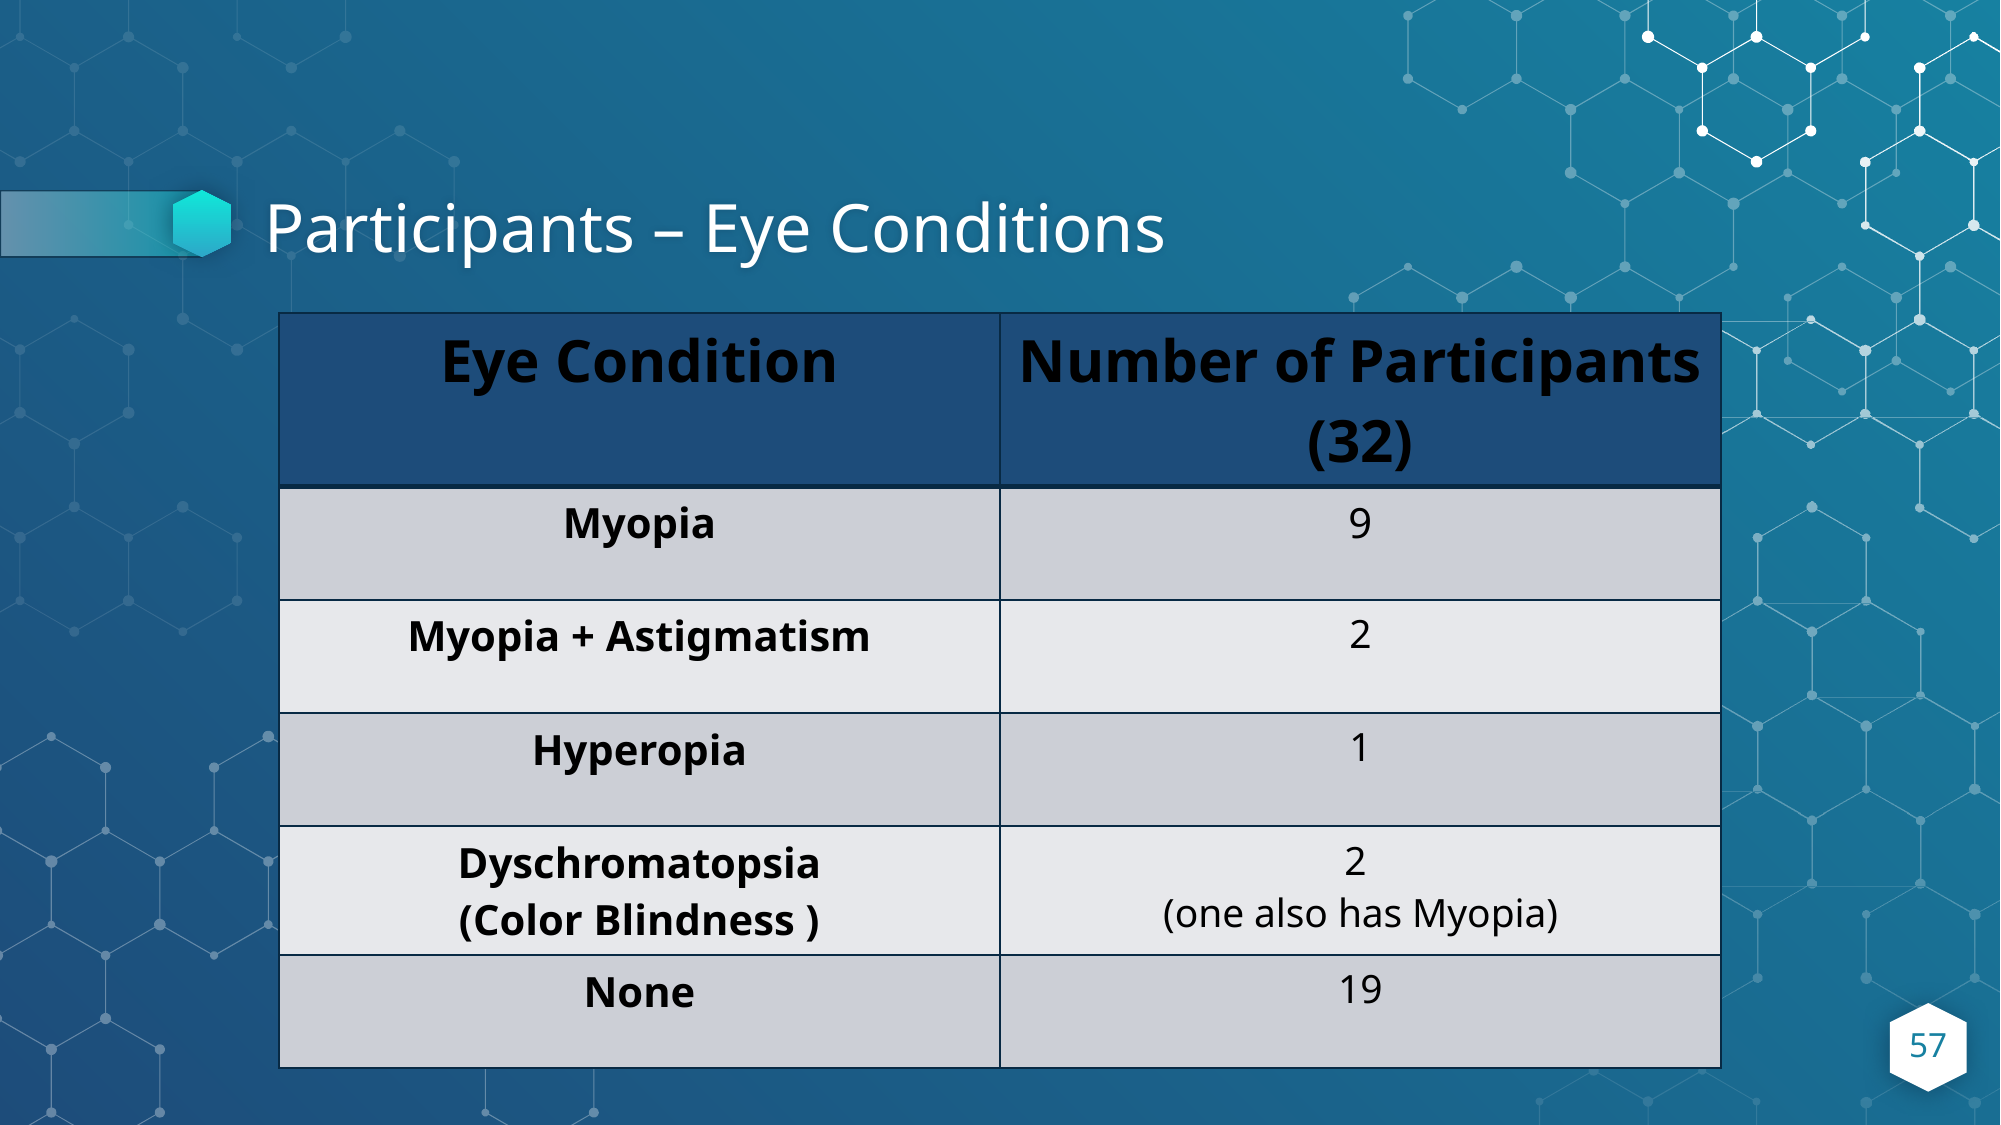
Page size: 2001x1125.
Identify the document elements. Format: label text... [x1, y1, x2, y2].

table_cell 9 [1001, 489, 1720, 599]
table_cell 2 (one also has Myopia) [1001, 827, 1720, 954]
table_cell Myopia [280, 489, 999, 599]
table_cell Myopia + Astigmatism [280, 601, 999, 712]
slide_number 57 [1889, 1002, 1967, 1092]
table_cell 19 [1001, 956, 1720, 1067]
table_header Eye Condition [280, 314, 999, 484]
table_cell Hyperopia [280, 714, 999, 825]
title Participants – Eye Conditions [264, 192, 1657, 270]
table_cell Dyschromatopsia (Color Blindness ) [280, 827, 999, 954]
table_header Number of Participants (32) [1001, 314, 1720, 484]
table_cell 2 [1001, 601, 1720, 712]
table_cell None [280, 956, 999, 1067]
table_cell 1 [1001, 714, 1720, 825]
